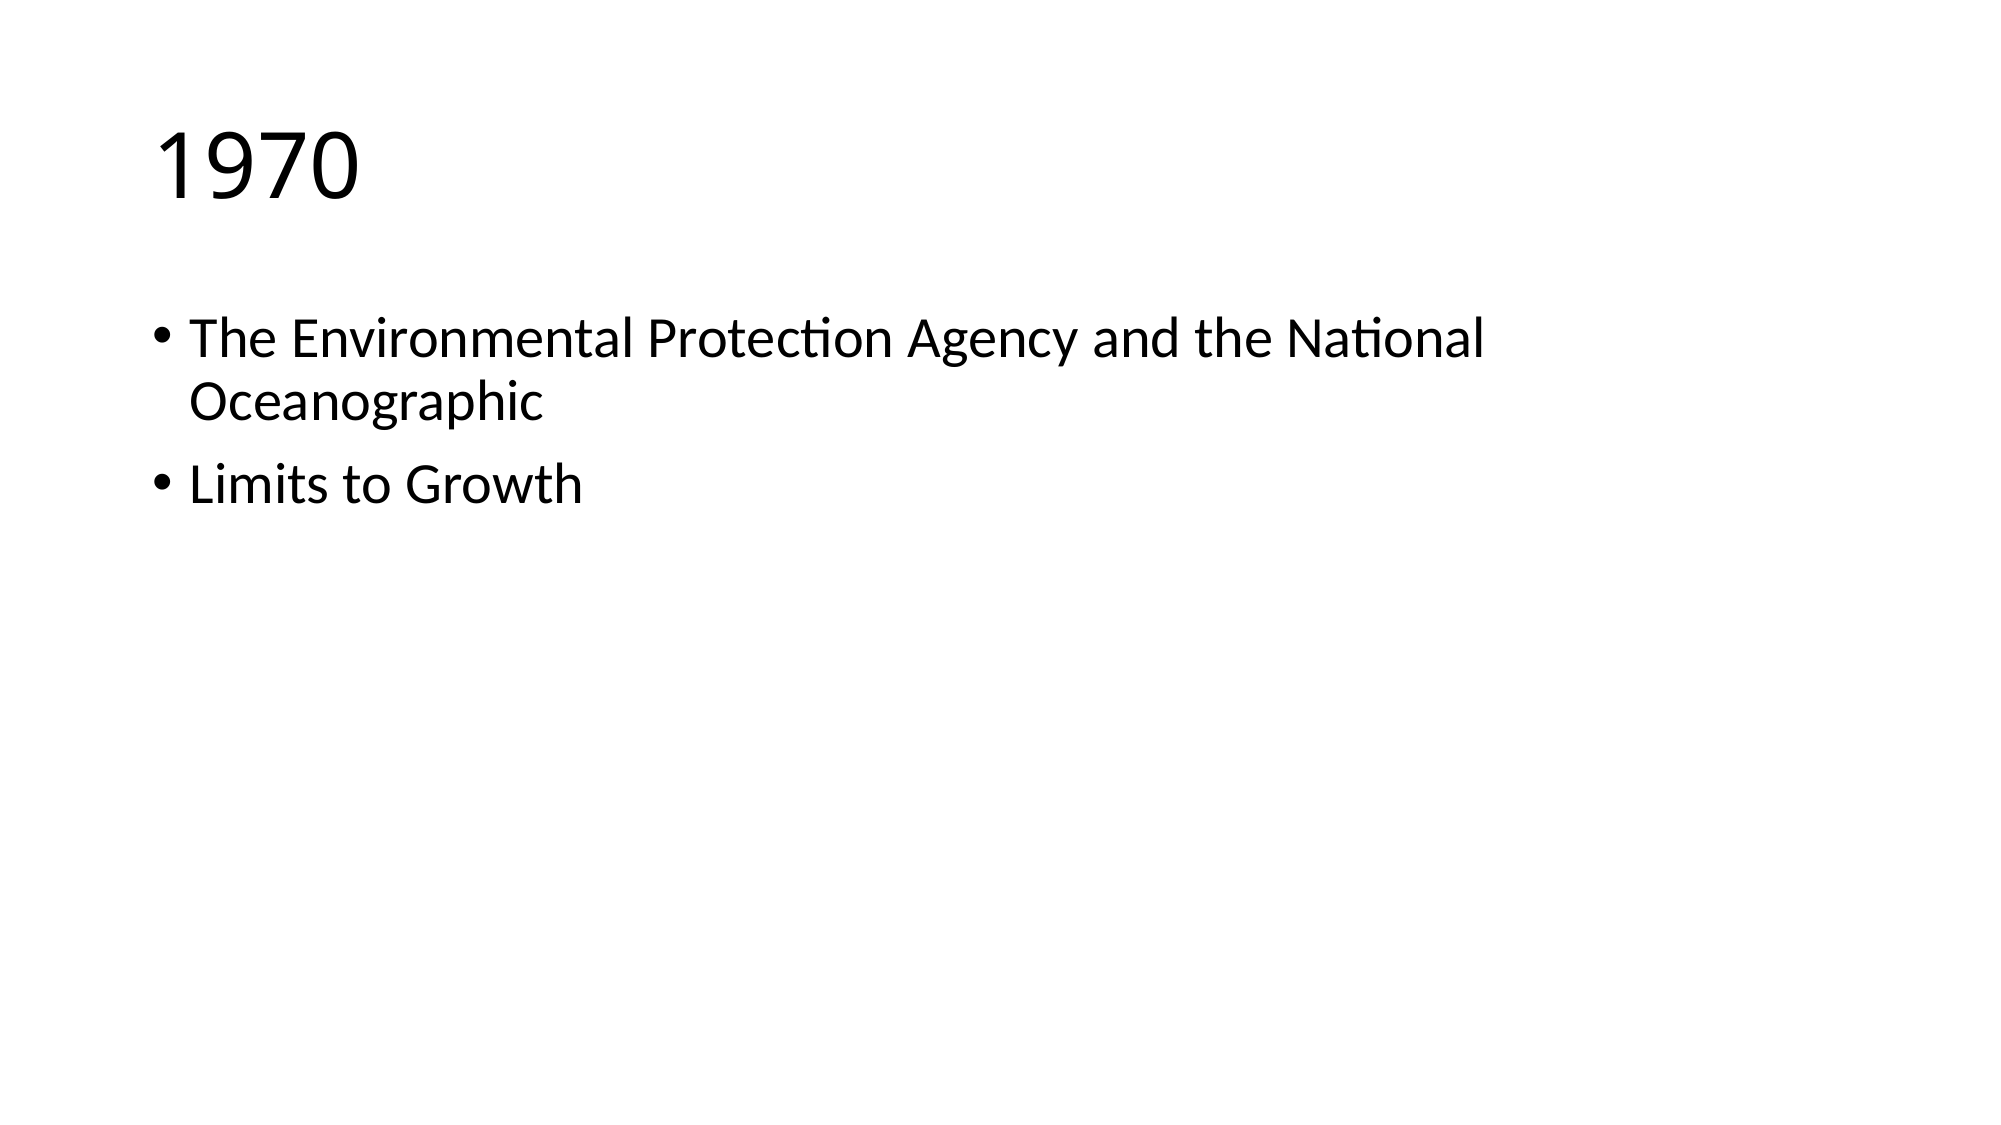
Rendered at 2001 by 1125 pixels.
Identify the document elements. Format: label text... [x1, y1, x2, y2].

title 1970 [137, 59, 1863, 278]
list The Environmental Protection Agency and the National Oceanographic Limits to Growth [137, 299, 1863, 1014]
